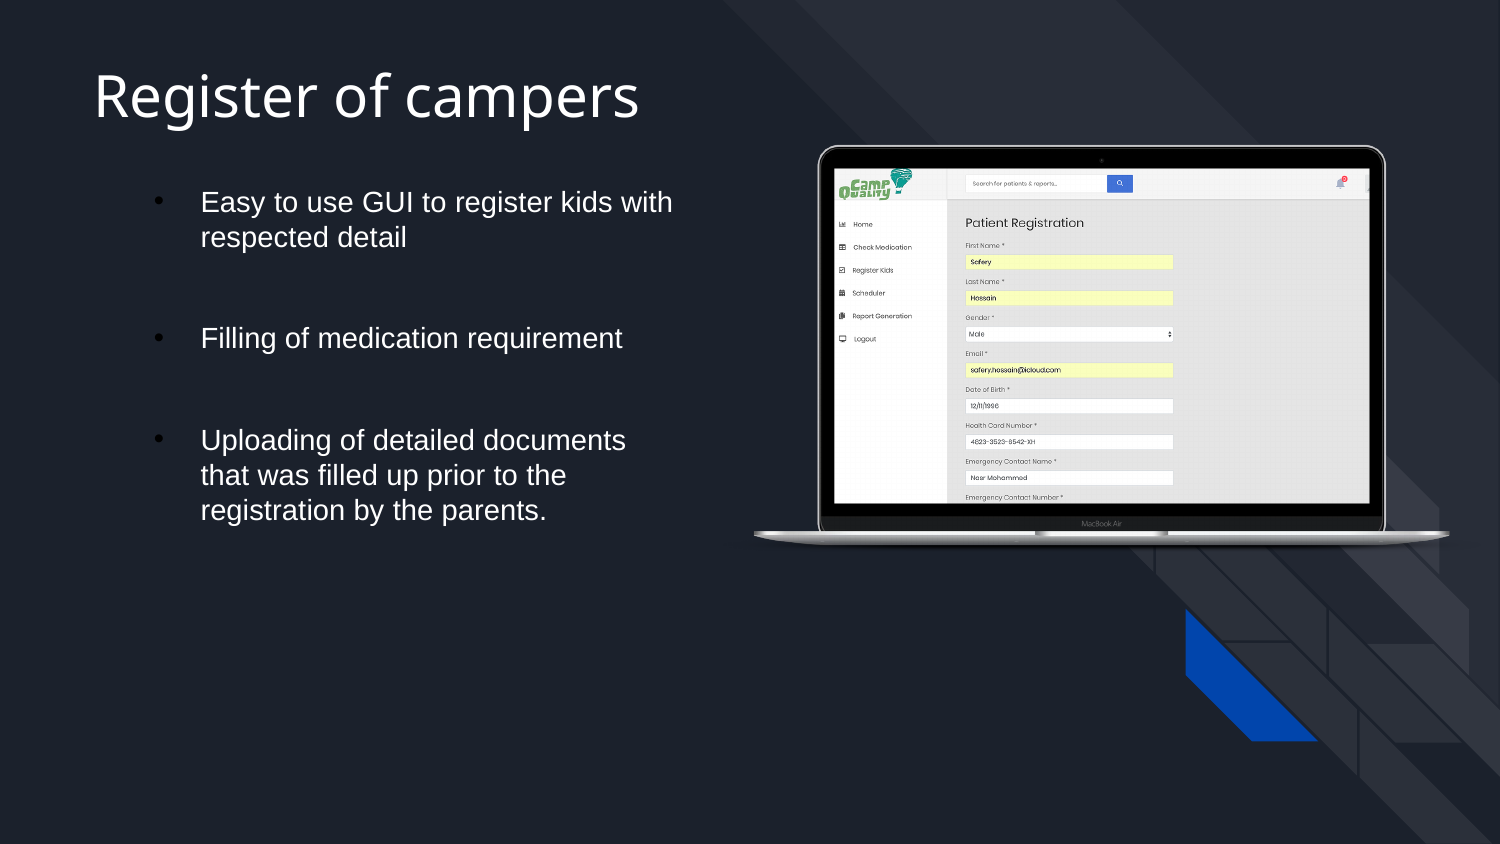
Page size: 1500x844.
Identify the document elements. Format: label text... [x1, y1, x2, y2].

text_box [113, 143, 673, 695]
picture [721, 142, 1482, 552]
title Register of campers [78, 0, 831, 189]
text_box Easy to use GUI to register kids with respected detail Filling of medication requirement Uploading of detailed documents that was filled up prior to the registration by the parents. [138, 168, 698, 720]
